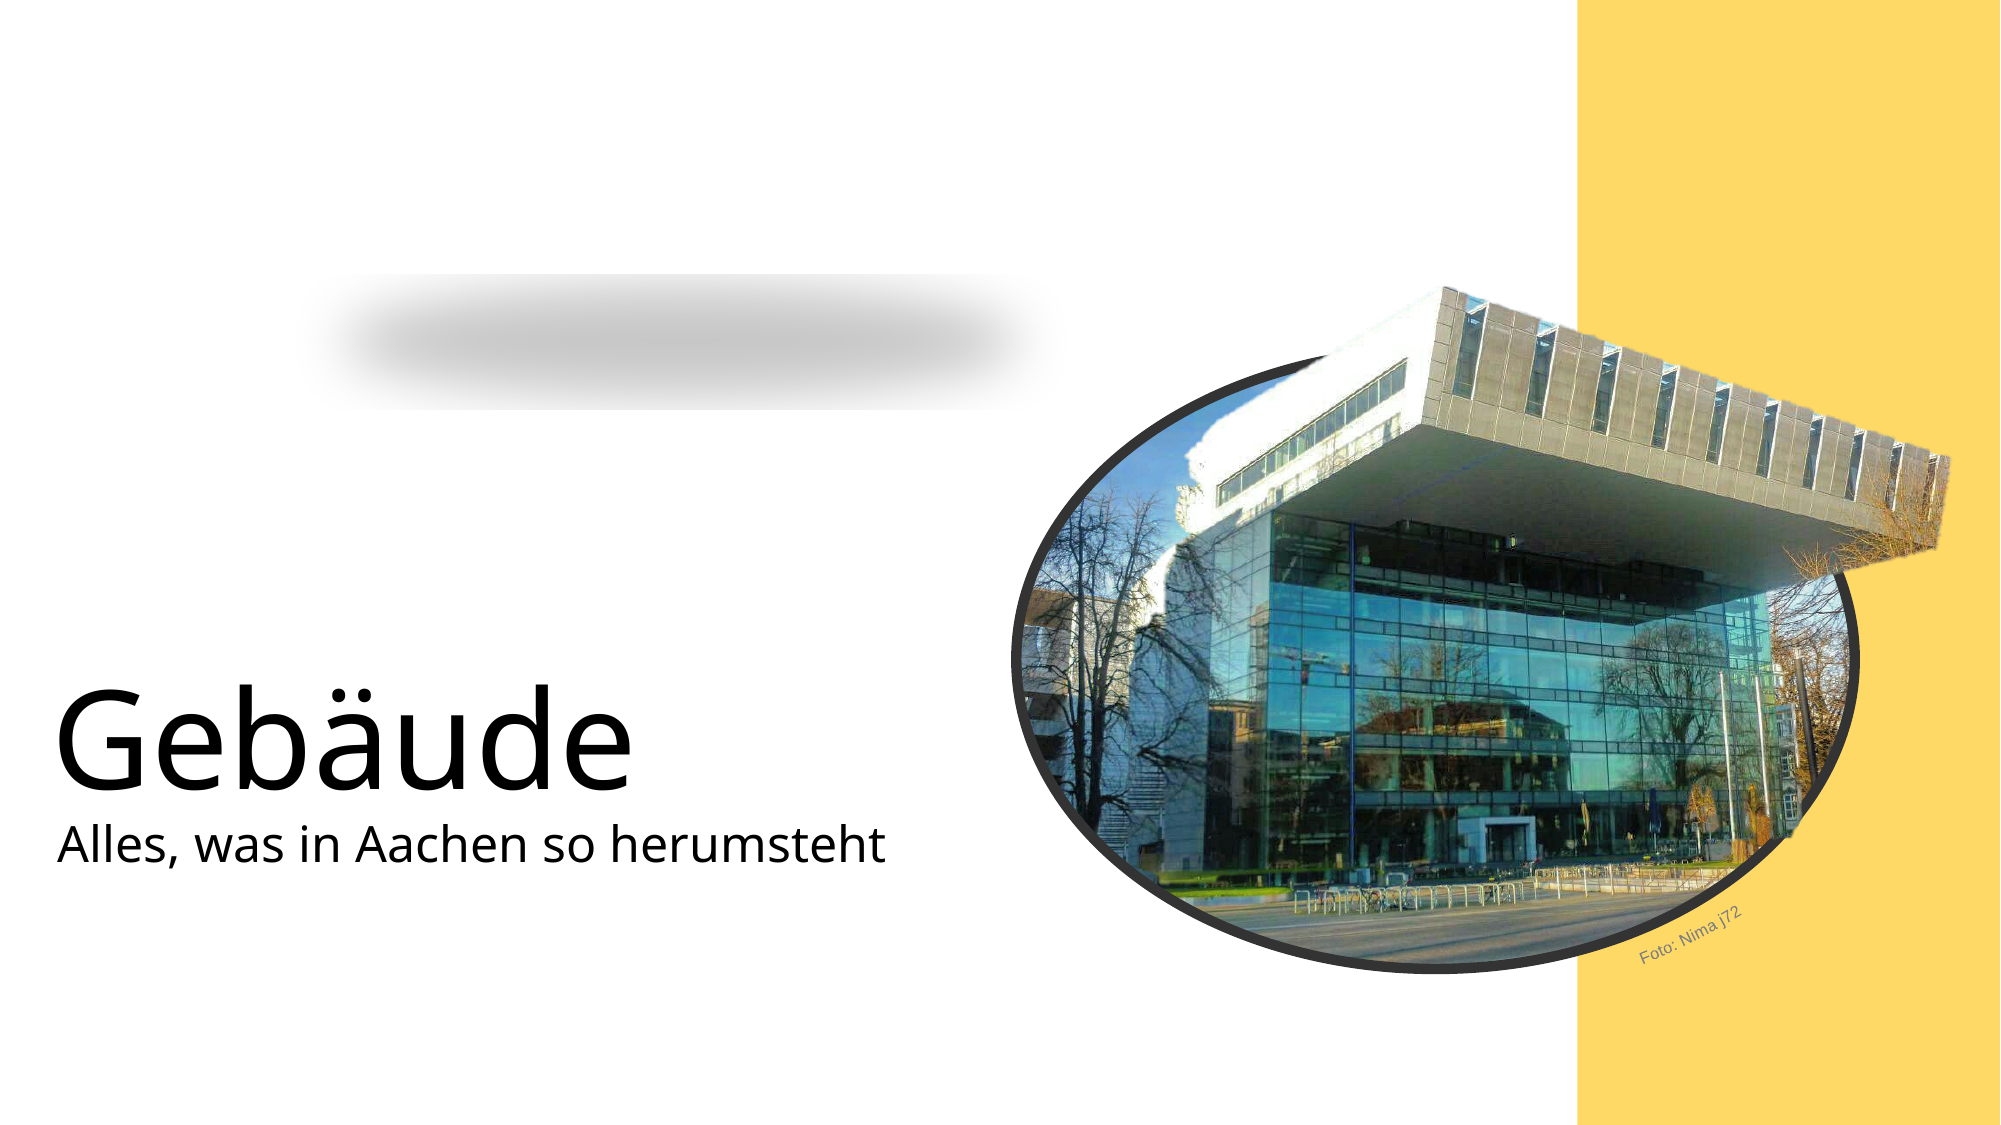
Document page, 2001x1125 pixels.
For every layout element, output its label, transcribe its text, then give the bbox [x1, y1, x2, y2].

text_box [1016, 154, 2000, 977]
subtitle Alles, was in Aachen so herumsteht [57, 819, 1016, 970]
title Gebäude [51, 427, 1016, 820]
